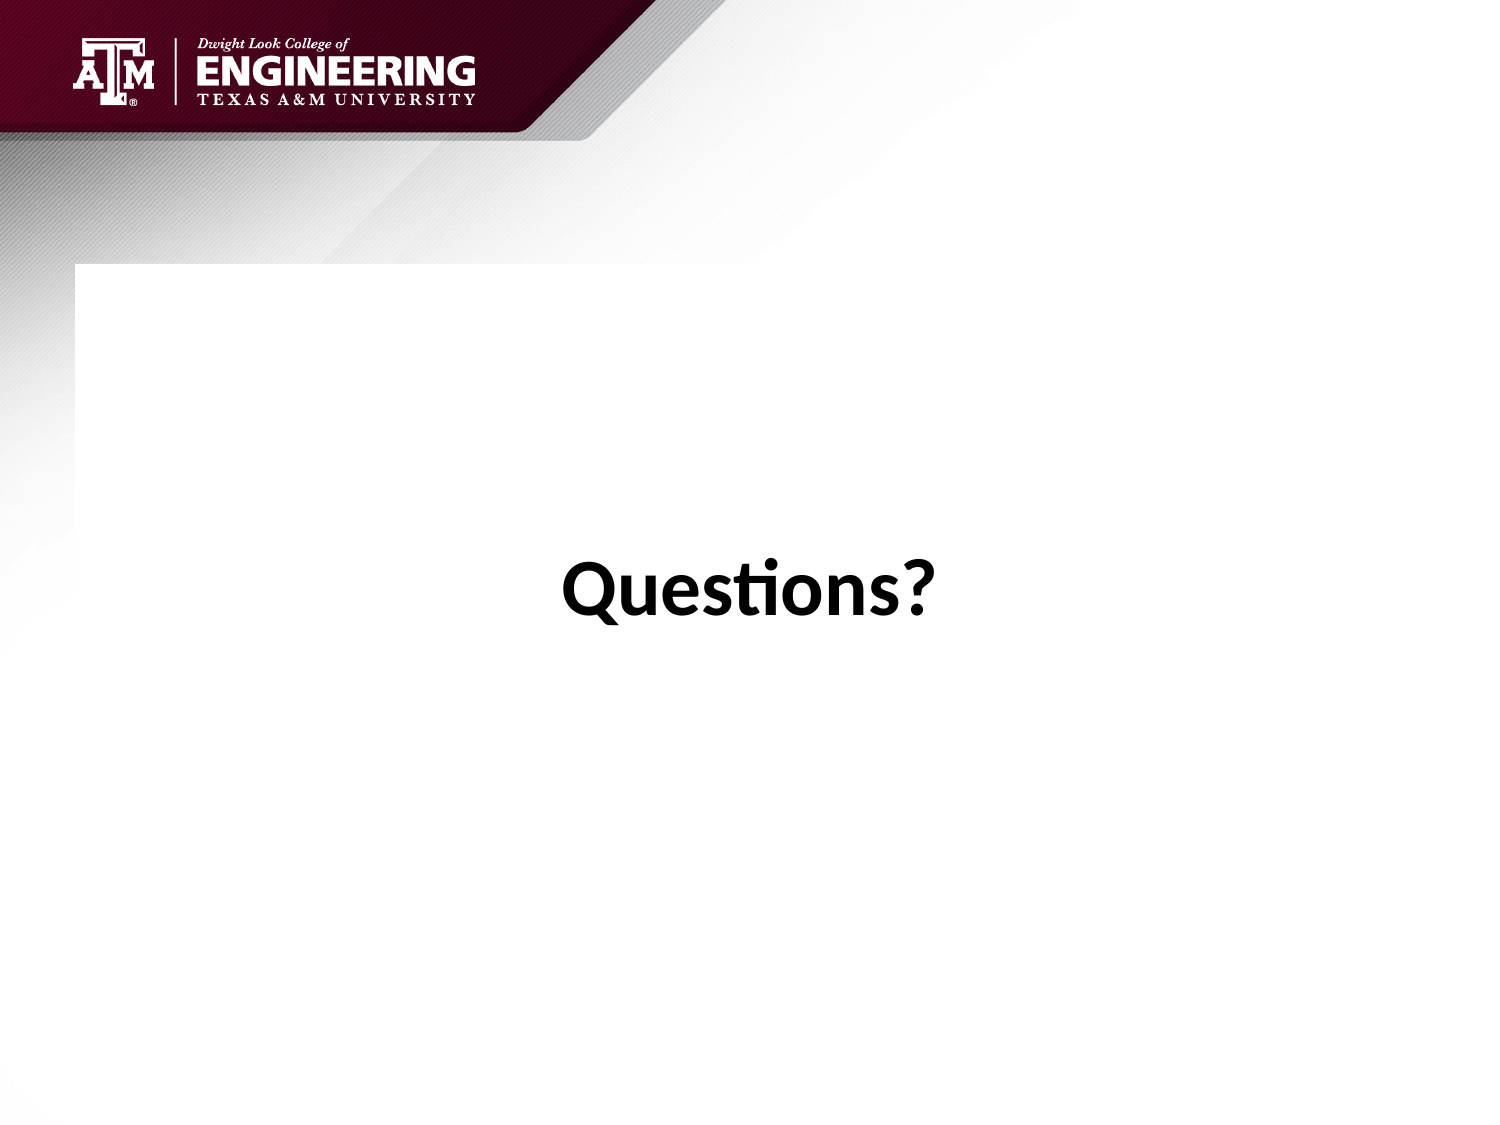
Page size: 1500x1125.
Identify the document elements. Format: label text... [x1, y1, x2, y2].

picture [0, 0, 1500, 1125]
list Questions? [75, 263, 1425, 933]
